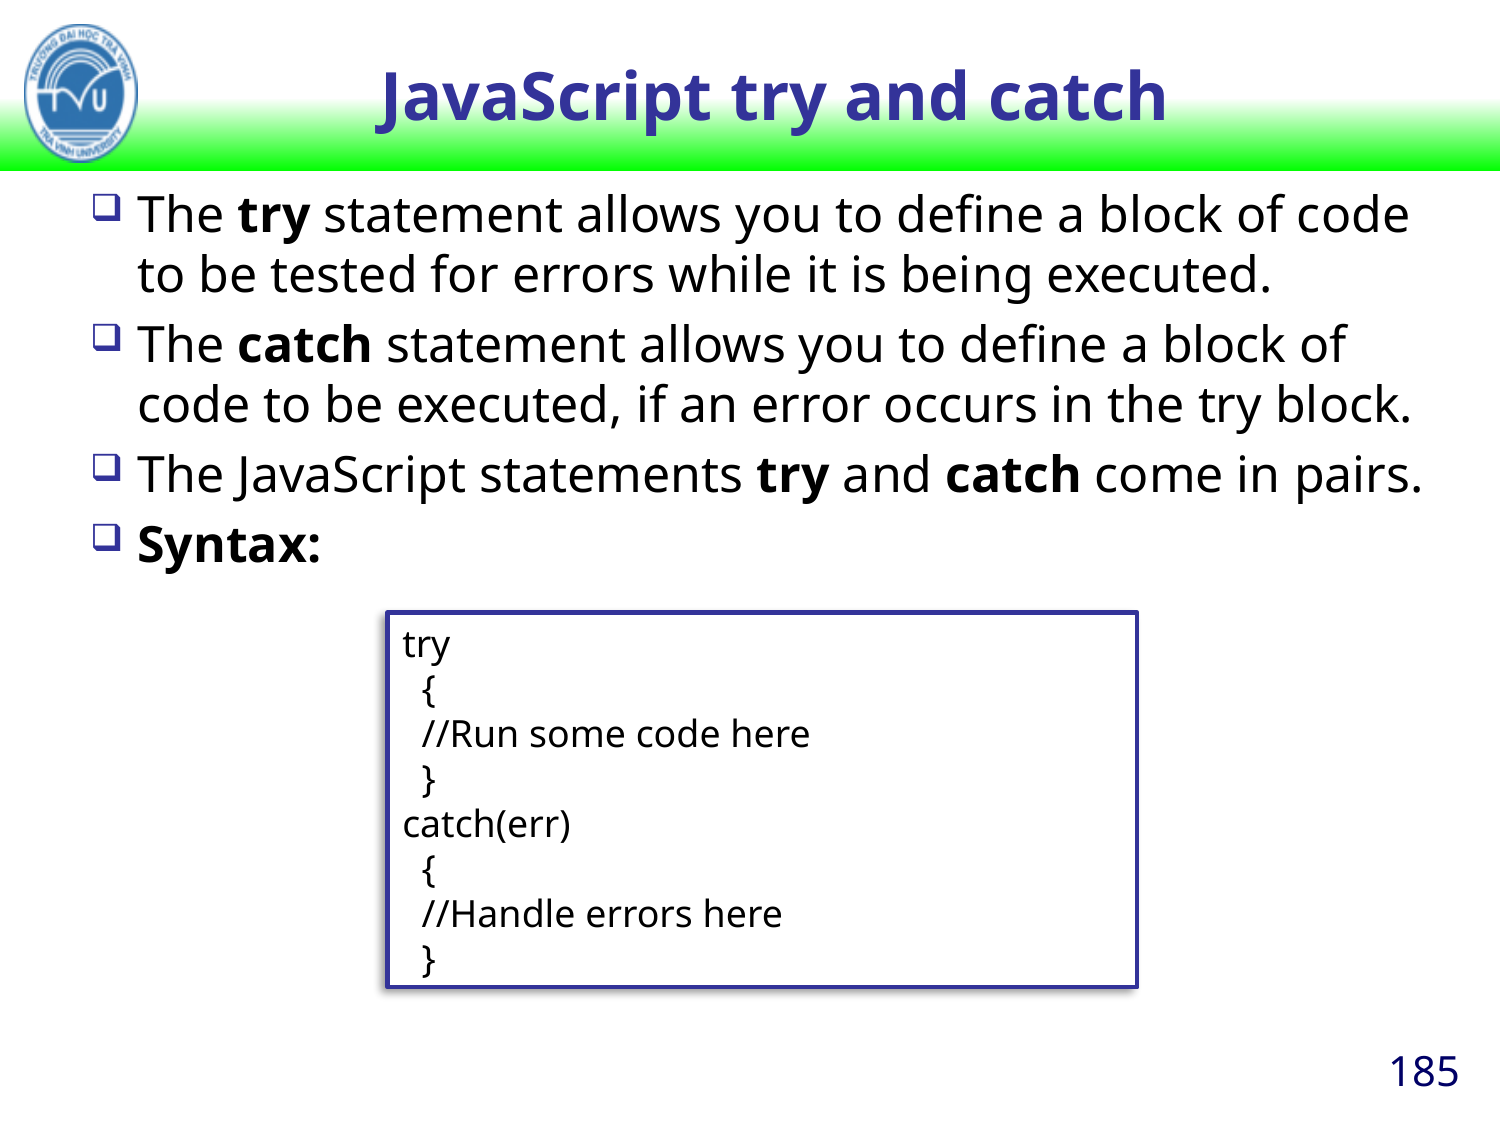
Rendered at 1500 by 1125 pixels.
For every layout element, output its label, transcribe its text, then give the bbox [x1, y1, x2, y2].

list The try statement allows you to define a block of code to be tested for errors while it is being executed. The catch statement allows you to define a block of code to be executed, if an error occurs in the try block. The JavaScript statements try and catch come in pairs. Syntax: [74, 174, 1476, 1051]
title JavaScript try and catch [74, 24, 1476, 163]
text_box try { //Run some code here } catch(err) { //Handle errors here } [385, 610, 1139, 989]
slide_number 185 [1312, 1037, 1476, 1101]
picture [24, 24, 74, 163]
